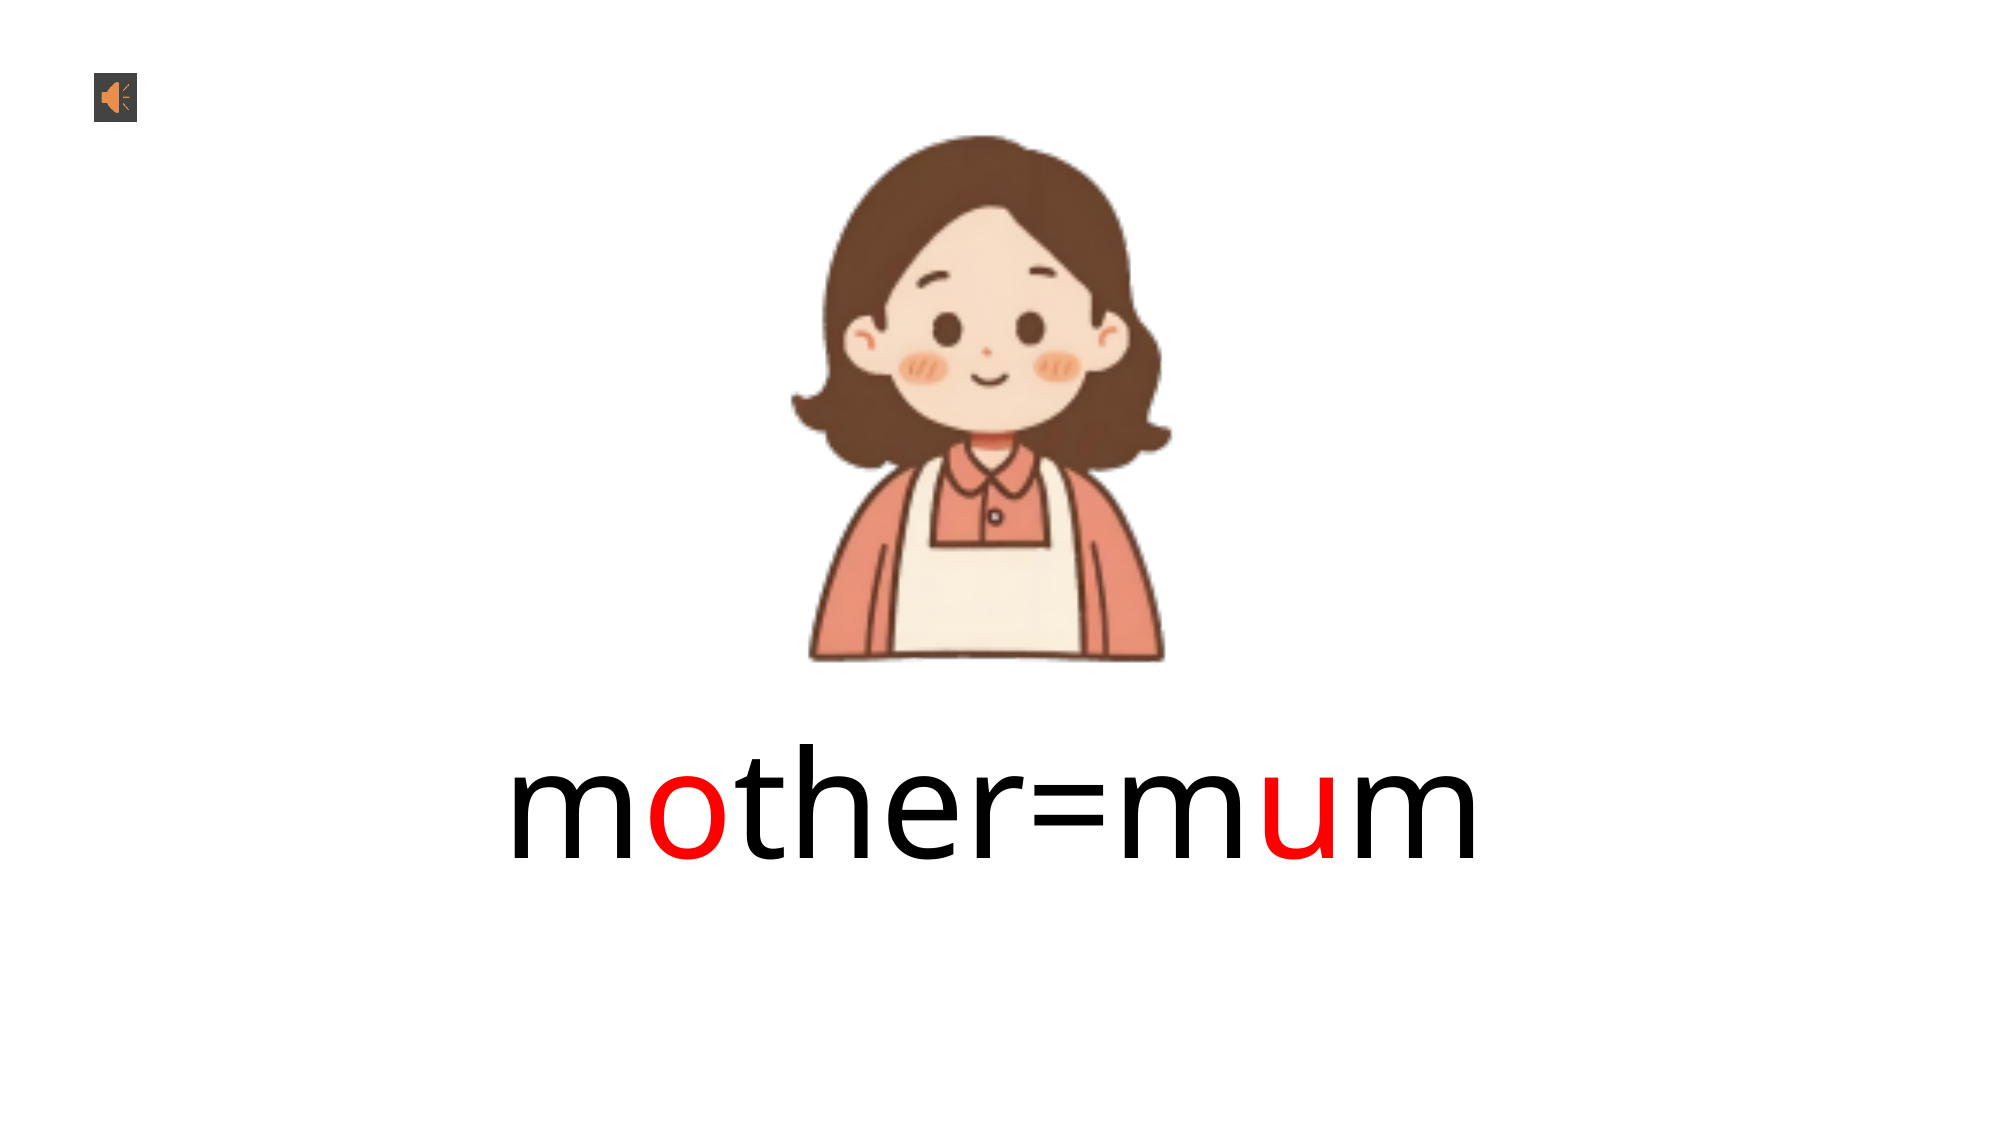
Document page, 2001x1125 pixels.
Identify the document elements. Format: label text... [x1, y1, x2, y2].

picture [761, 88, 1239, 726]
picture [92, 71, 138, 124]
text_box mother=mum [487, 701, 1647, 929]
